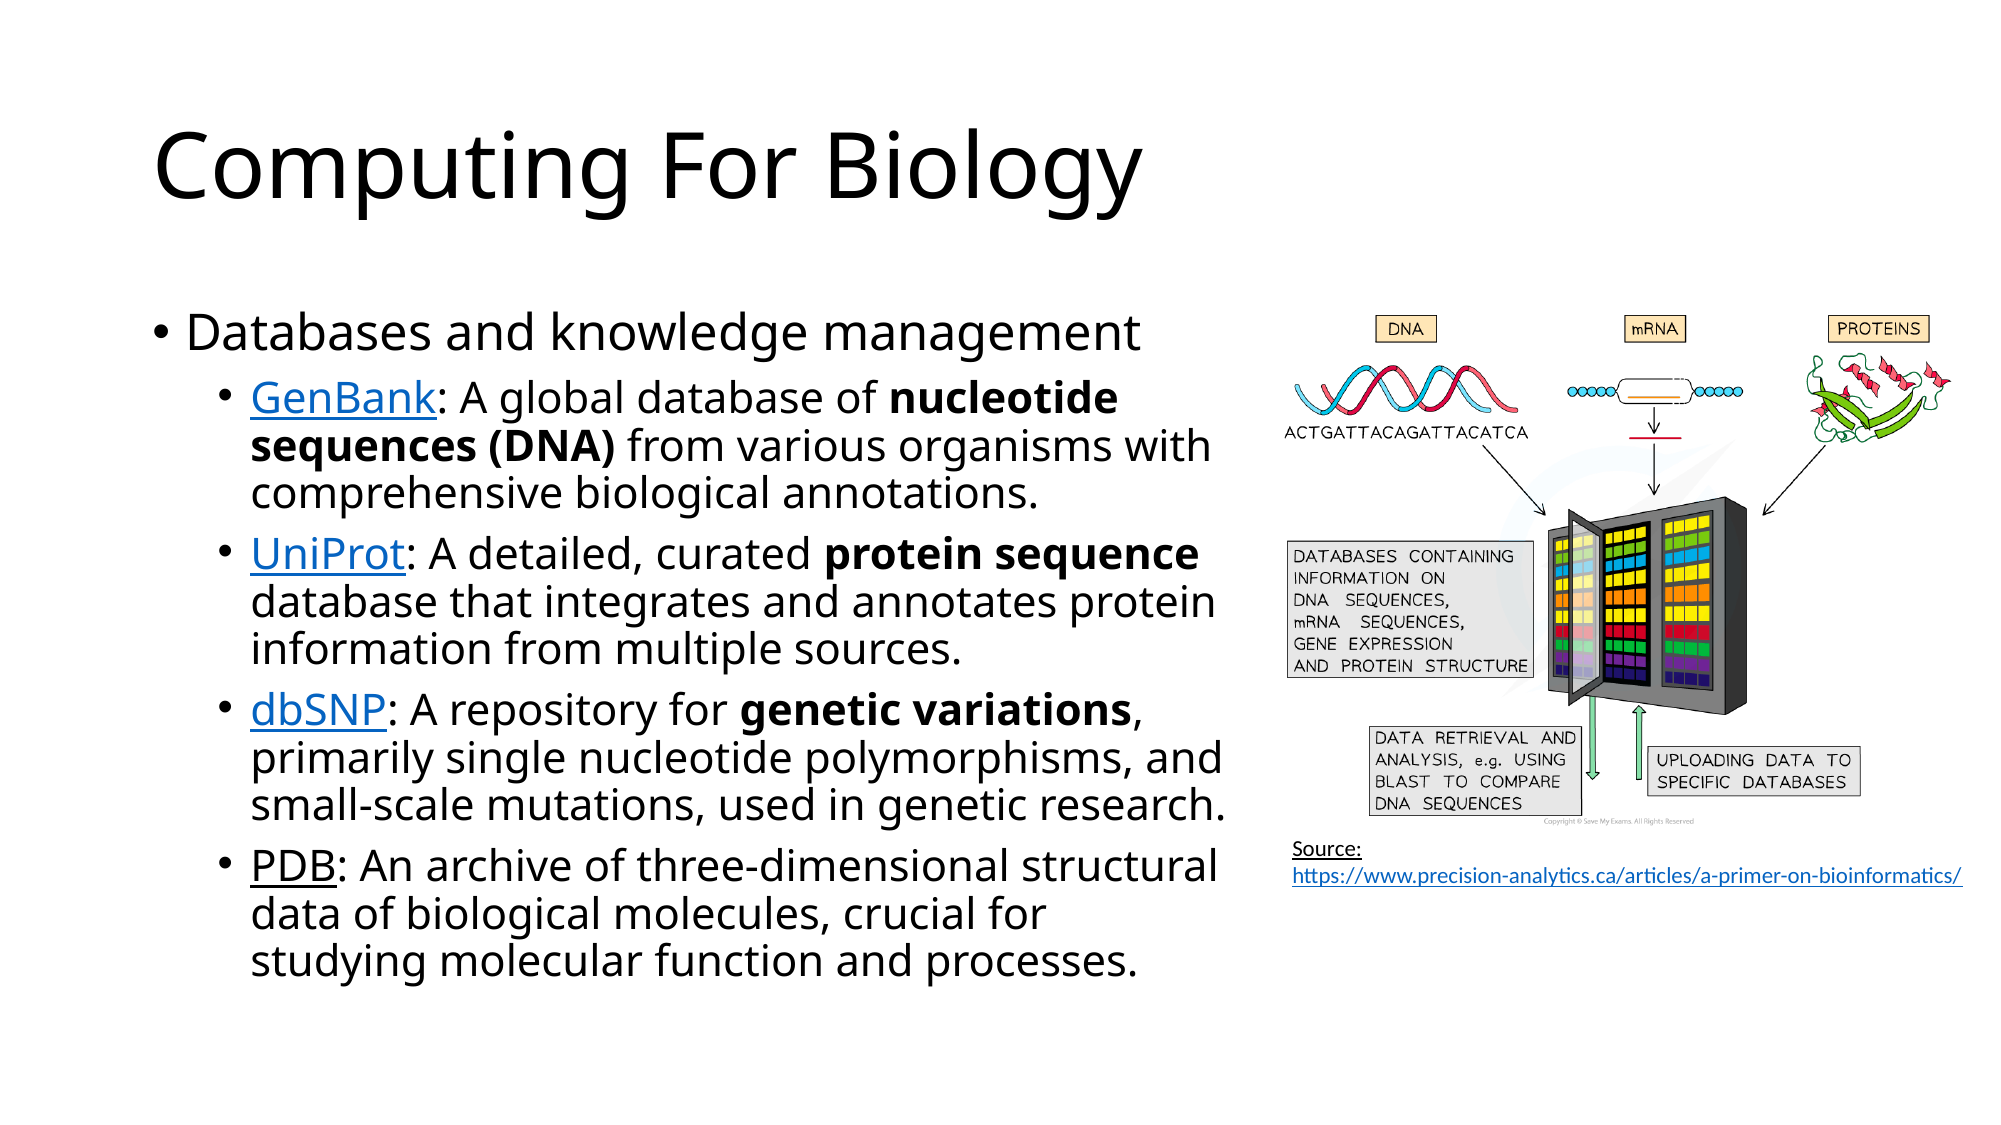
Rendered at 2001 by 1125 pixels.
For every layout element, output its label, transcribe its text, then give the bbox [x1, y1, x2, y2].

list Databases and knowledge management GenBank: A global database of nucleotide sequences (DNA) from various organisms with comprehensive biological annotations. UniProt: A detailed, curated protein sequence database that integrates and annotates protein information from multiple sources. dbSNP: A repository for genetic variations, primarily single nucleotide polymorphisms, and small-scale mutations, used in genetic research. PDB: An archive of three-dimensional structural data of biological molecules, crucial for studying molecular function and processes. [137, 299, 1250, 1014]
title Computing For Biology [137, 59, 1863, 278]
picture [1274, 309, 1963, 827]
text_box Source: https://www.precision-analytics.ca/articles/a-primer-on-bioinformatics/ [1277, 826, 1978, 896]
text_box [975, 537, 1025, 588]
